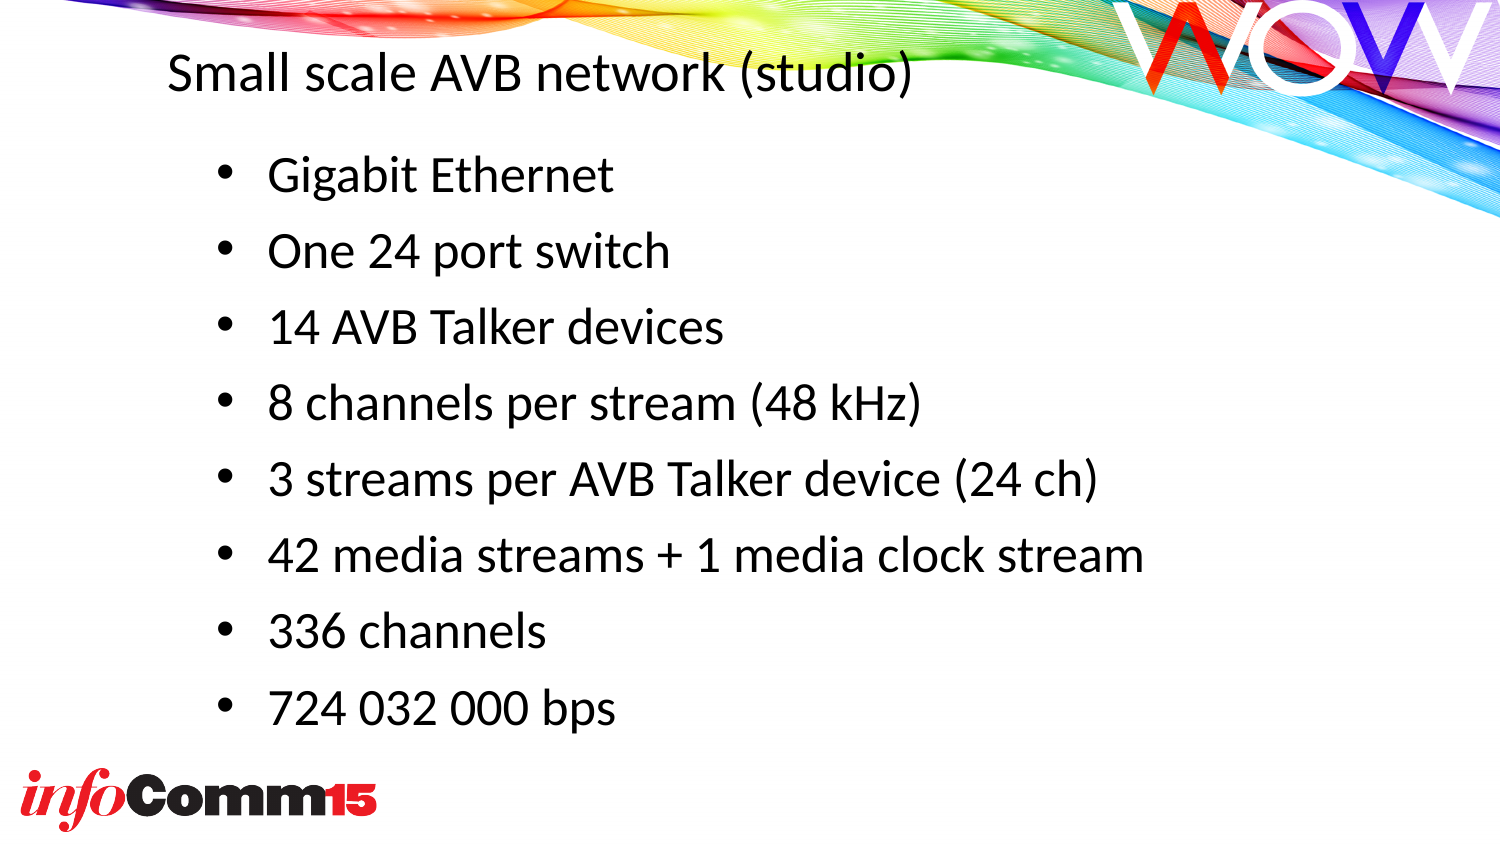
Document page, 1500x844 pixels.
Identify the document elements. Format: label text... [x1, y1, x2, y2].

picture [0, 0, 1500, 844]
text_box Gigabit Ethernet One 24 port switch 14 AVB Talker devices 8 channels per stream (48 kHz) 3 streams per AVB Talker device (24 ch) 42 media streams + 1 media clock stream 336 channels 724 032 000 bps [209, 132, 1290, 711]
text_box Small scale AVB network (studio) [161, 22, 1174, 116]
